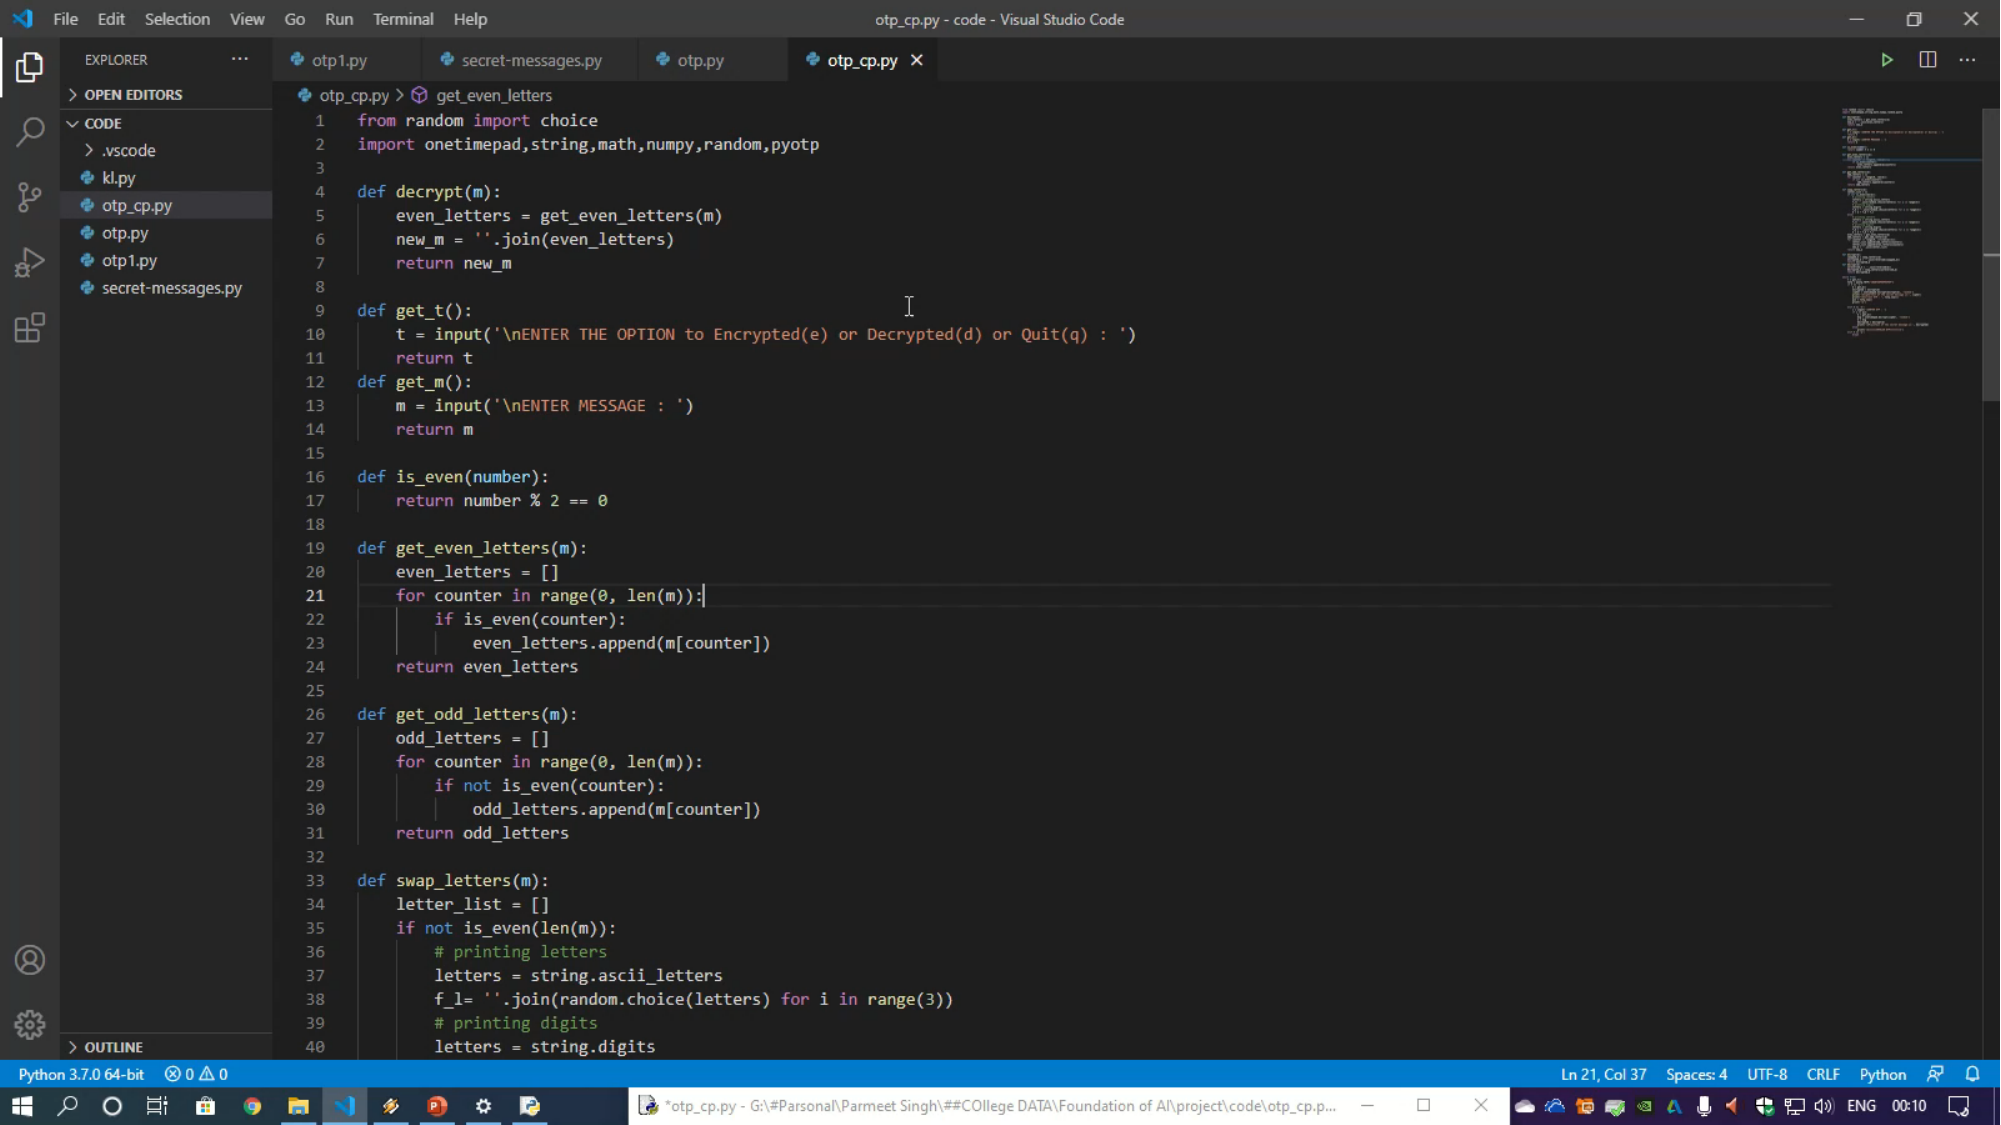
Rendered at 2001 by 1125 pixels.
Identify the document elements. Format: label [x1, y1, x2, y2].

text_box [0, 0, 2000, 1125]
